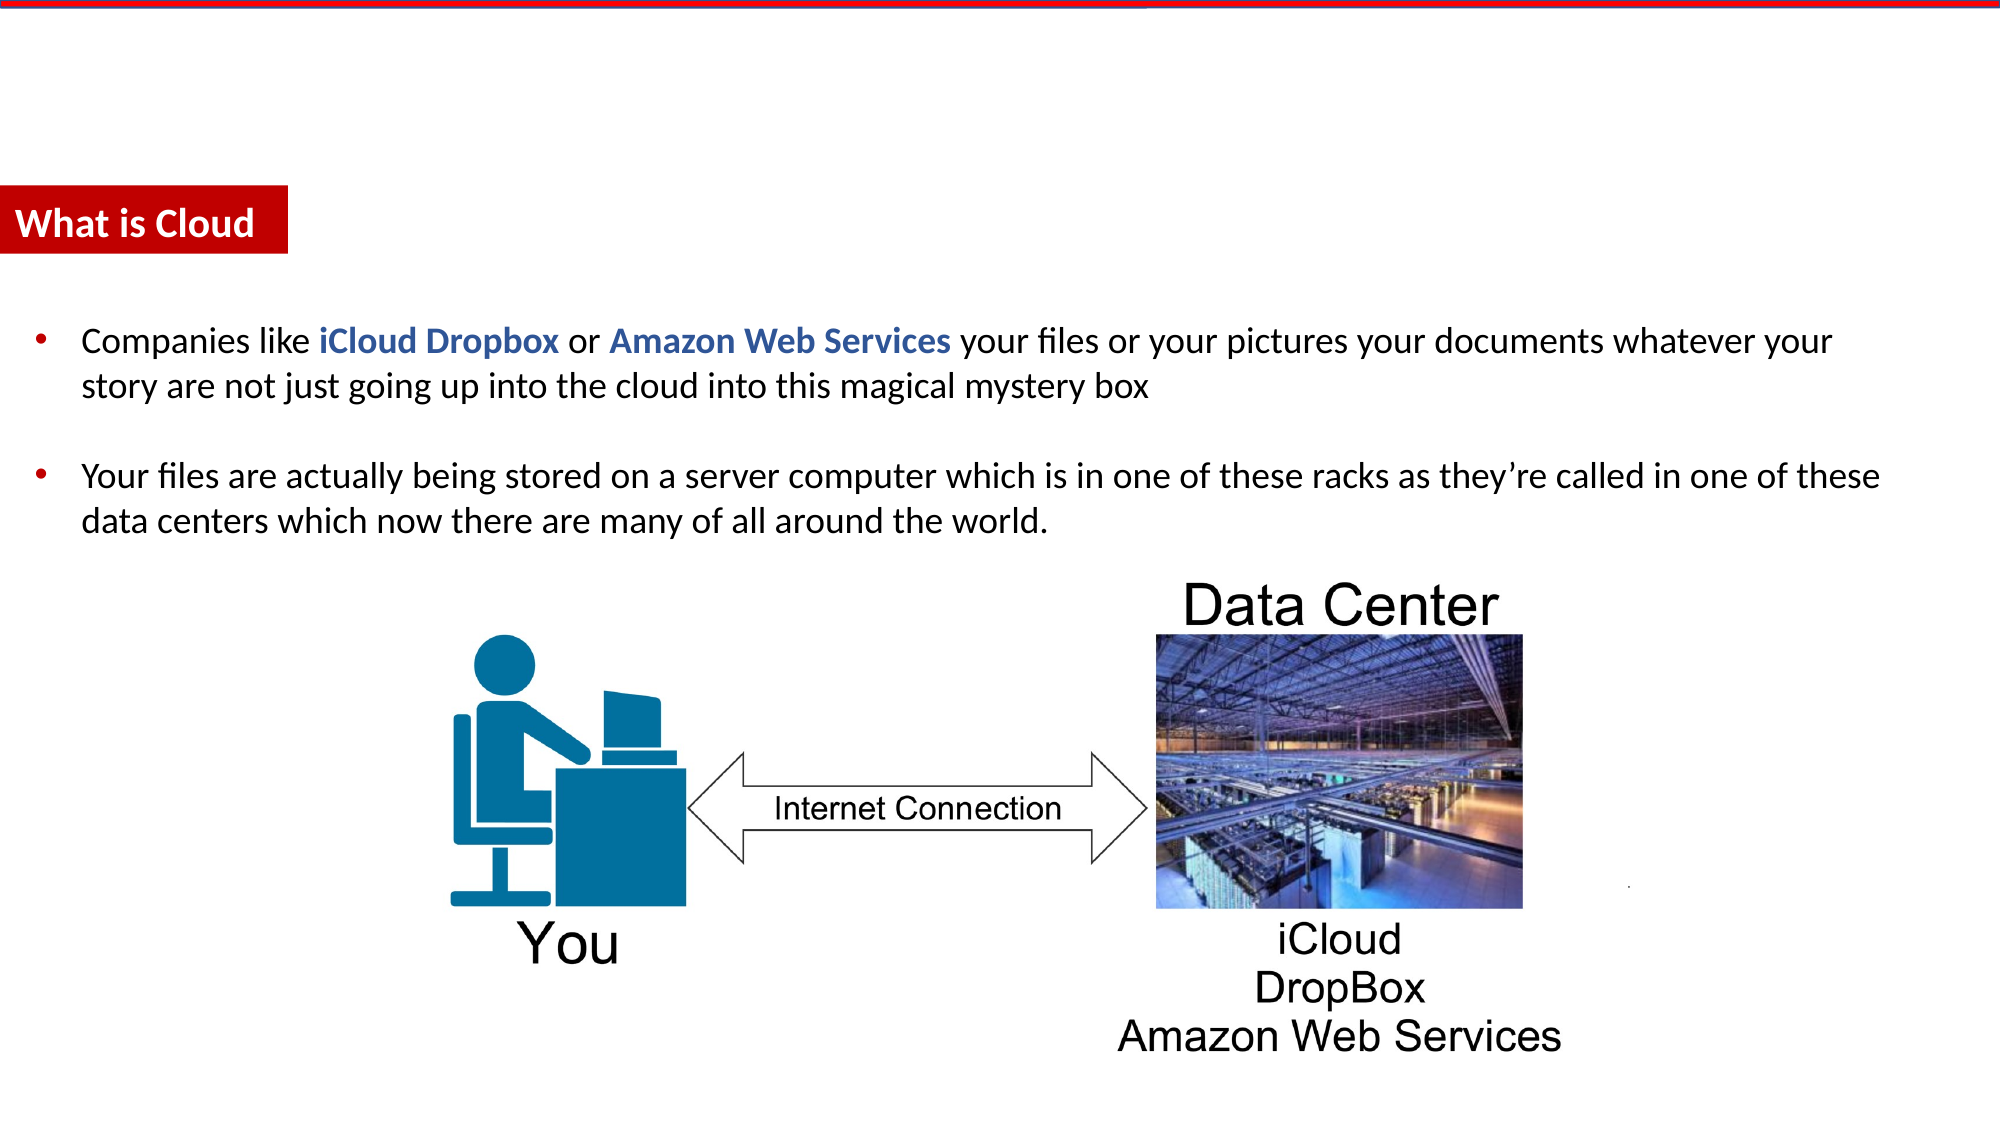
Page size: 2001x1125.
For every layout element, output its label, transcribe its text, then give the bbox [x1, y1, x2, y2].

text_box What is Cloud [0, 185, 288, 254]
text_box [0, 0, 2000, 9]
text_box Companies like iCloud Dropbox or Amazon Web Services your files or your pictures your documents whatever your story are not just going up into the cloud into this magical mystery box Your files are actually being stored on a server computer which is in one of these racks as they’re called in one of these data centers which now there are many of all around the world. [19, 308, 1905, 549]
text_box [358, 562, 1642, 1078]
